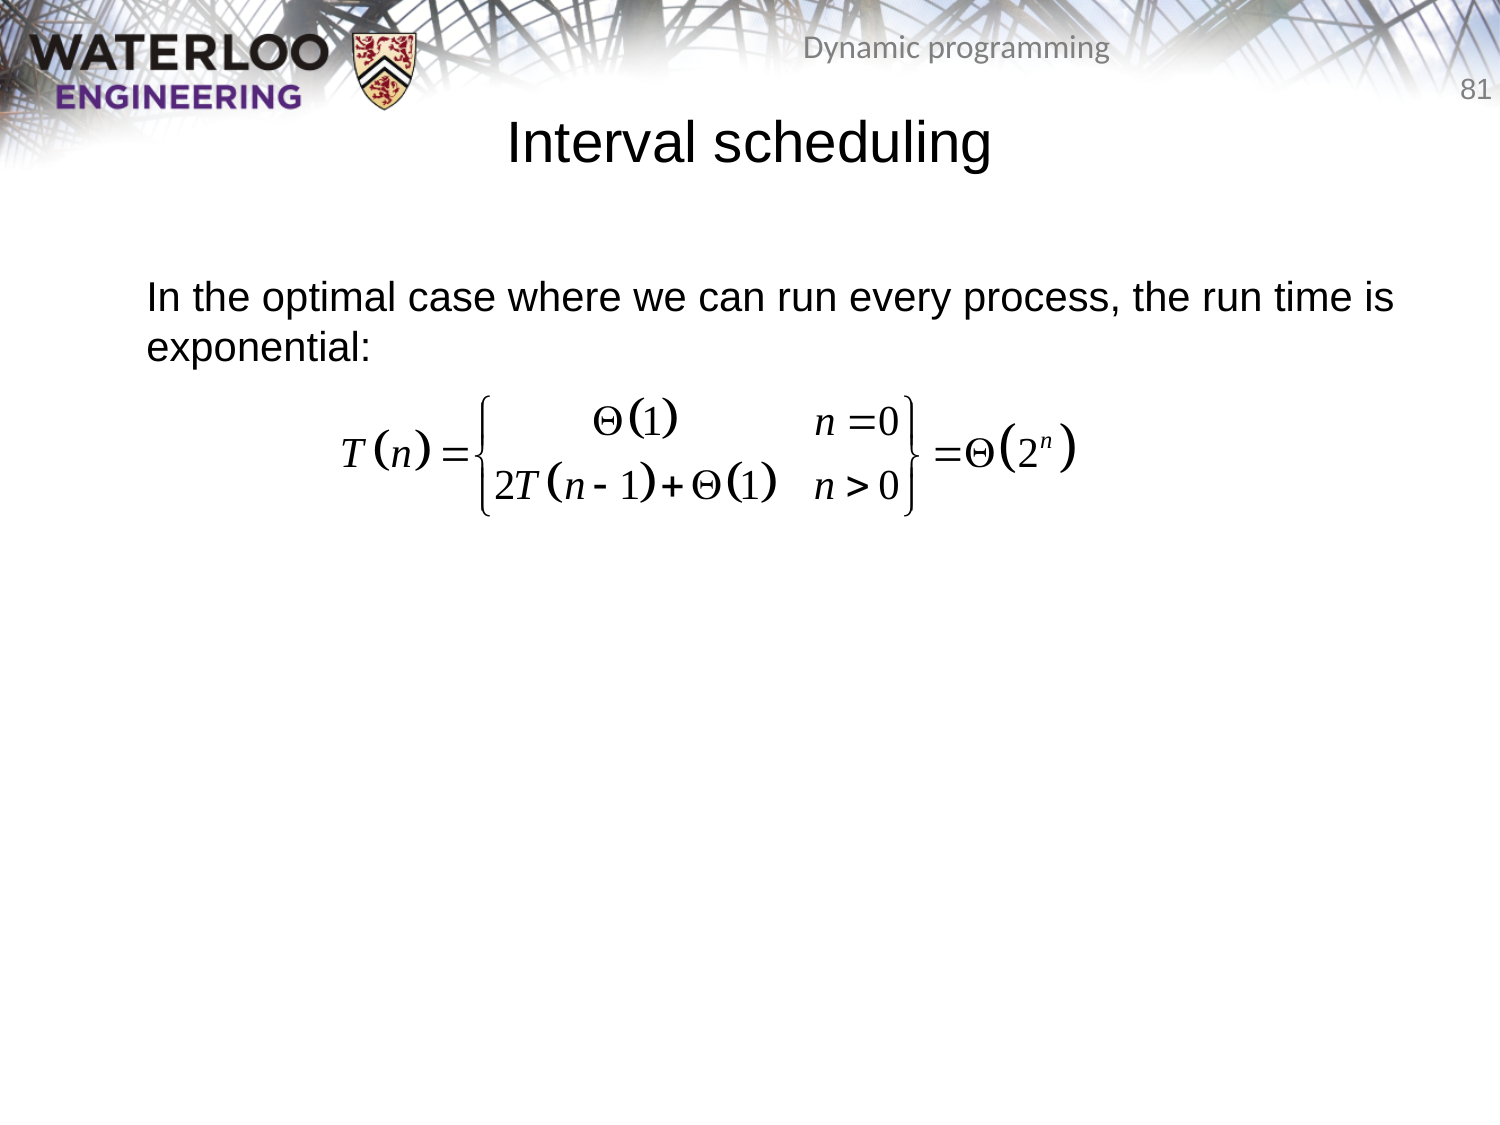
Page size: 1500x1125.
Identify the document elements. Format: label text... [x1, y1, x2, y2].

picture [0, 0, 1500, 1125]
title Interval scheduling [74, 44, 1426, 233]
list In the optimal case where we can run every process, the run time is exponential: [74, 262, 1426, 1006]
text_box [335, 385, 1080, 528]
